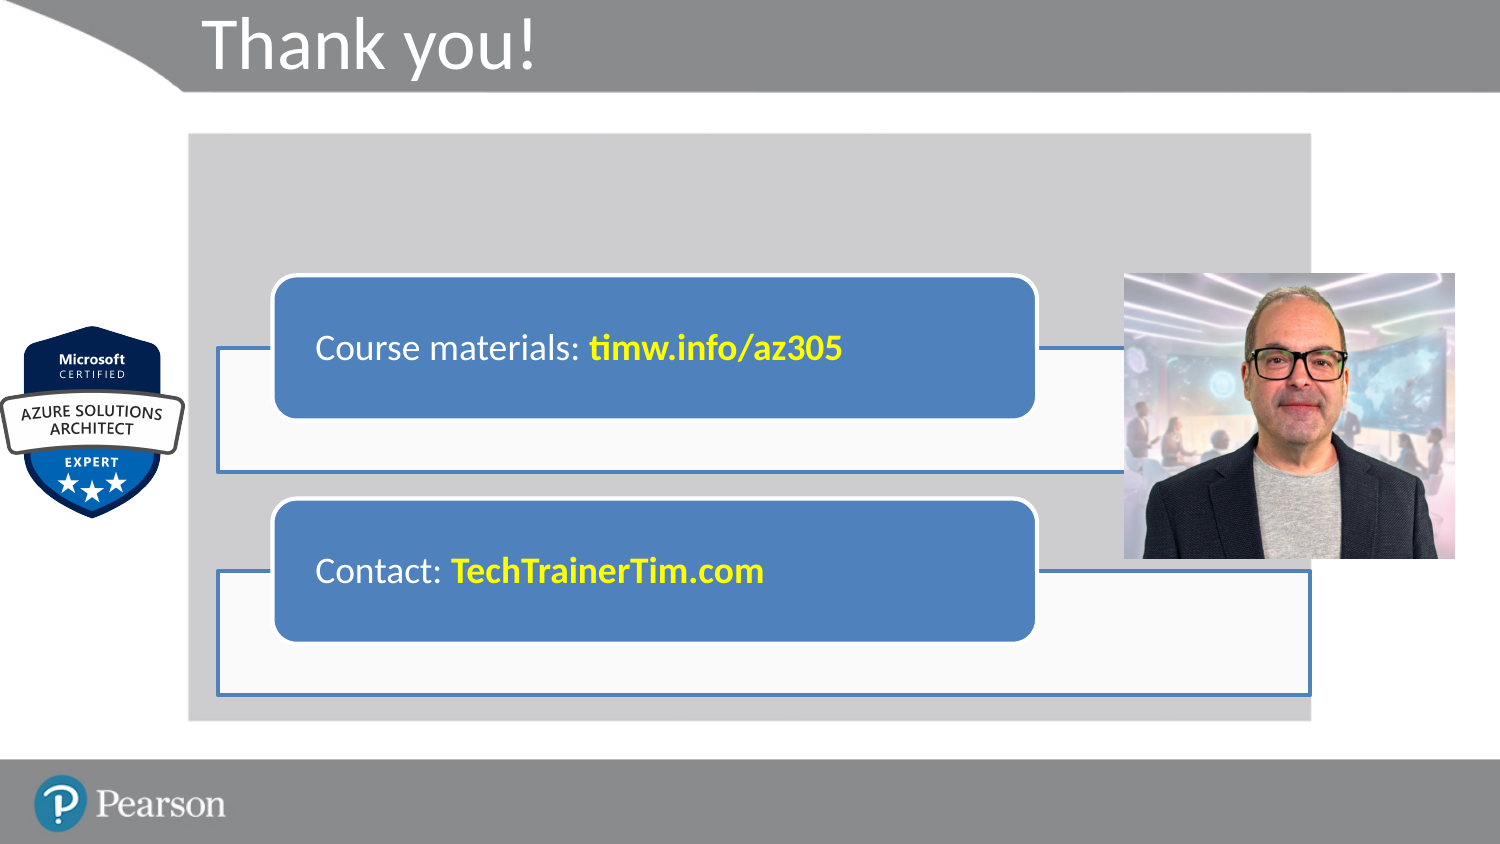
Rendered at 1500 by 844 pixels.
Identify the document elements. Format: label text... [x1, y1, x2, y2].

picture [0, 0, 1500, 844]
title Thank you! [186, 0, 1425, 79]
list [217, 273, 1311, 697]
